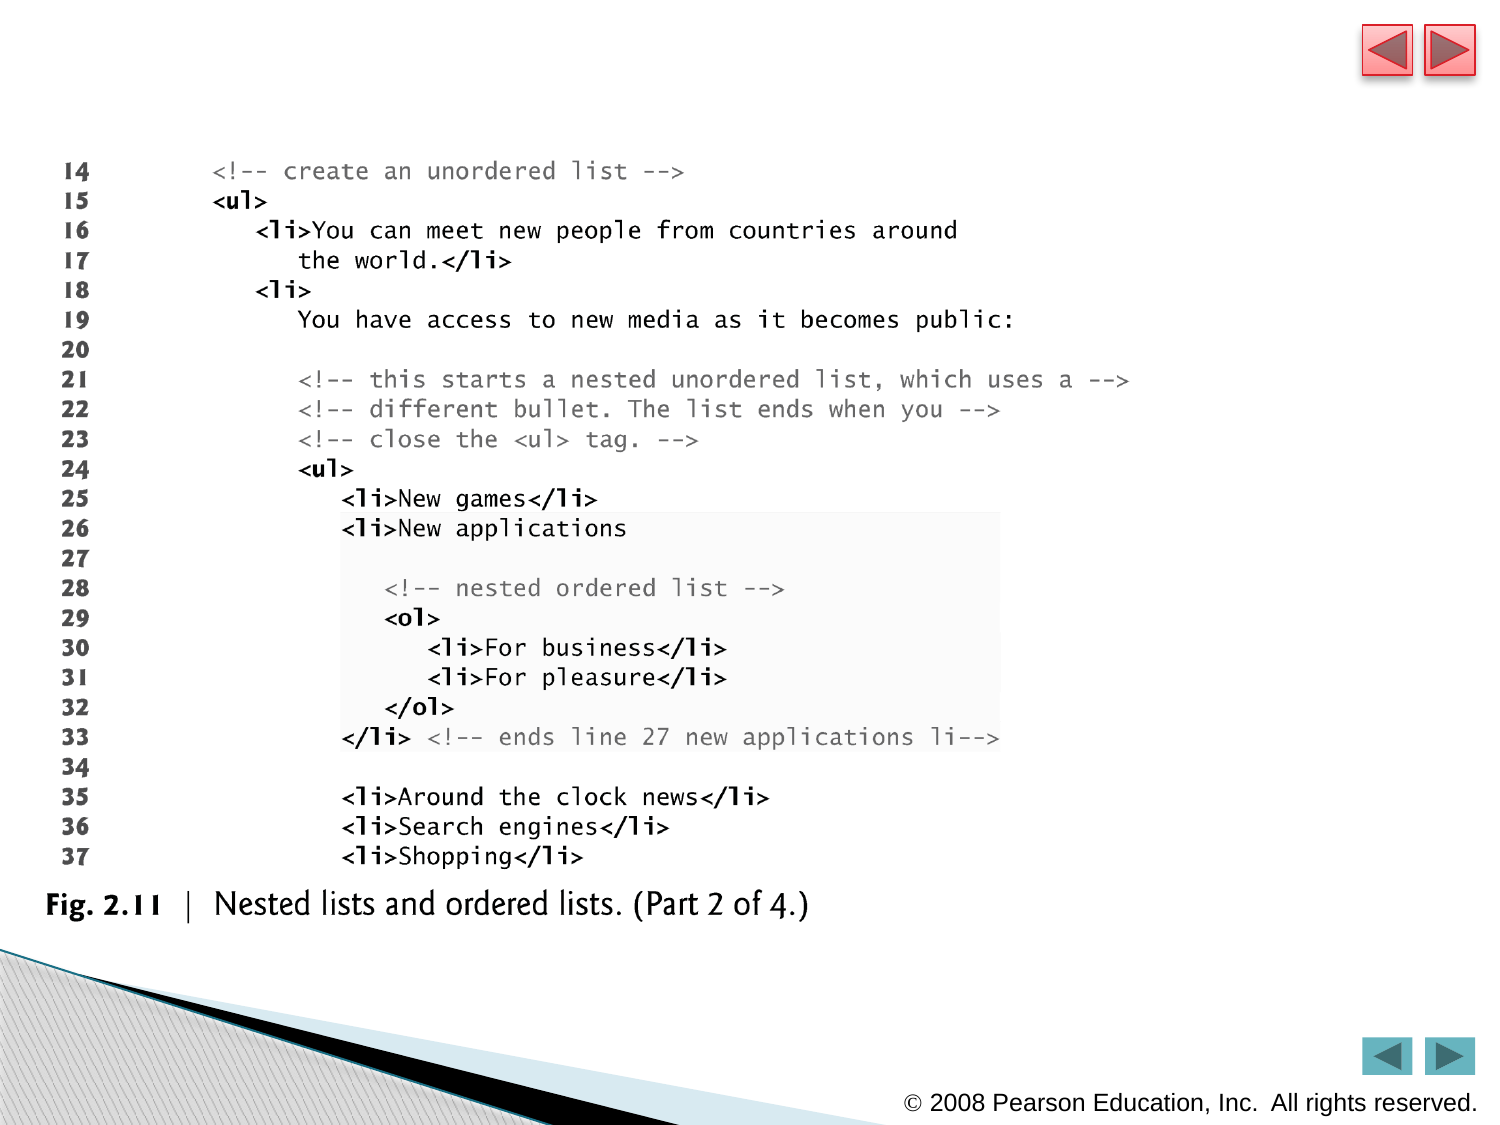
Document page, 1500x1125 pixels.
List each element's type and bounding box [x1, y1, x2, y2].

picture [0, 106, 1500, 1018]
